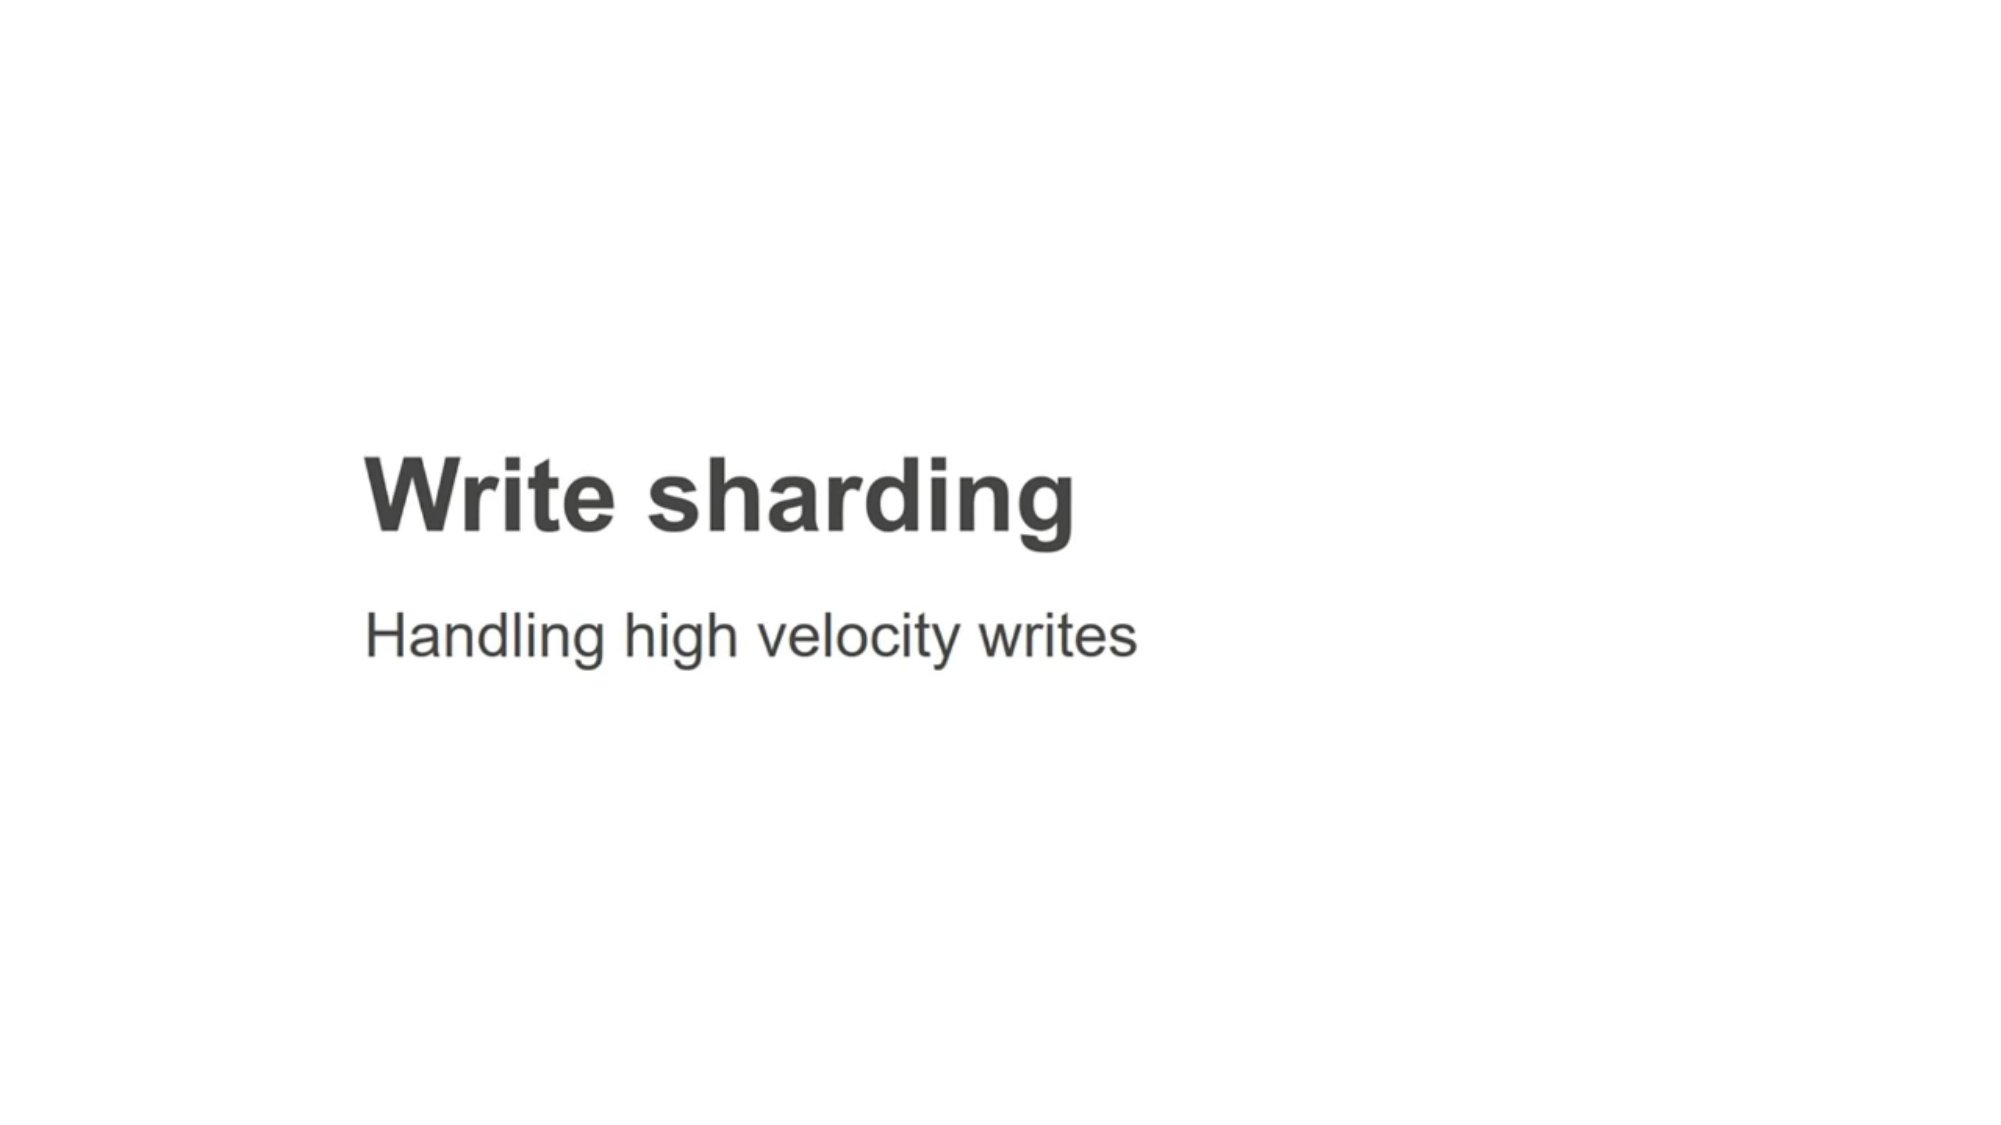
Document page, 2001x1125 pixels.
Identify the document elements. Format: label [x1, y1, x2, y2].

picture [324, 331, 1675, 793]
